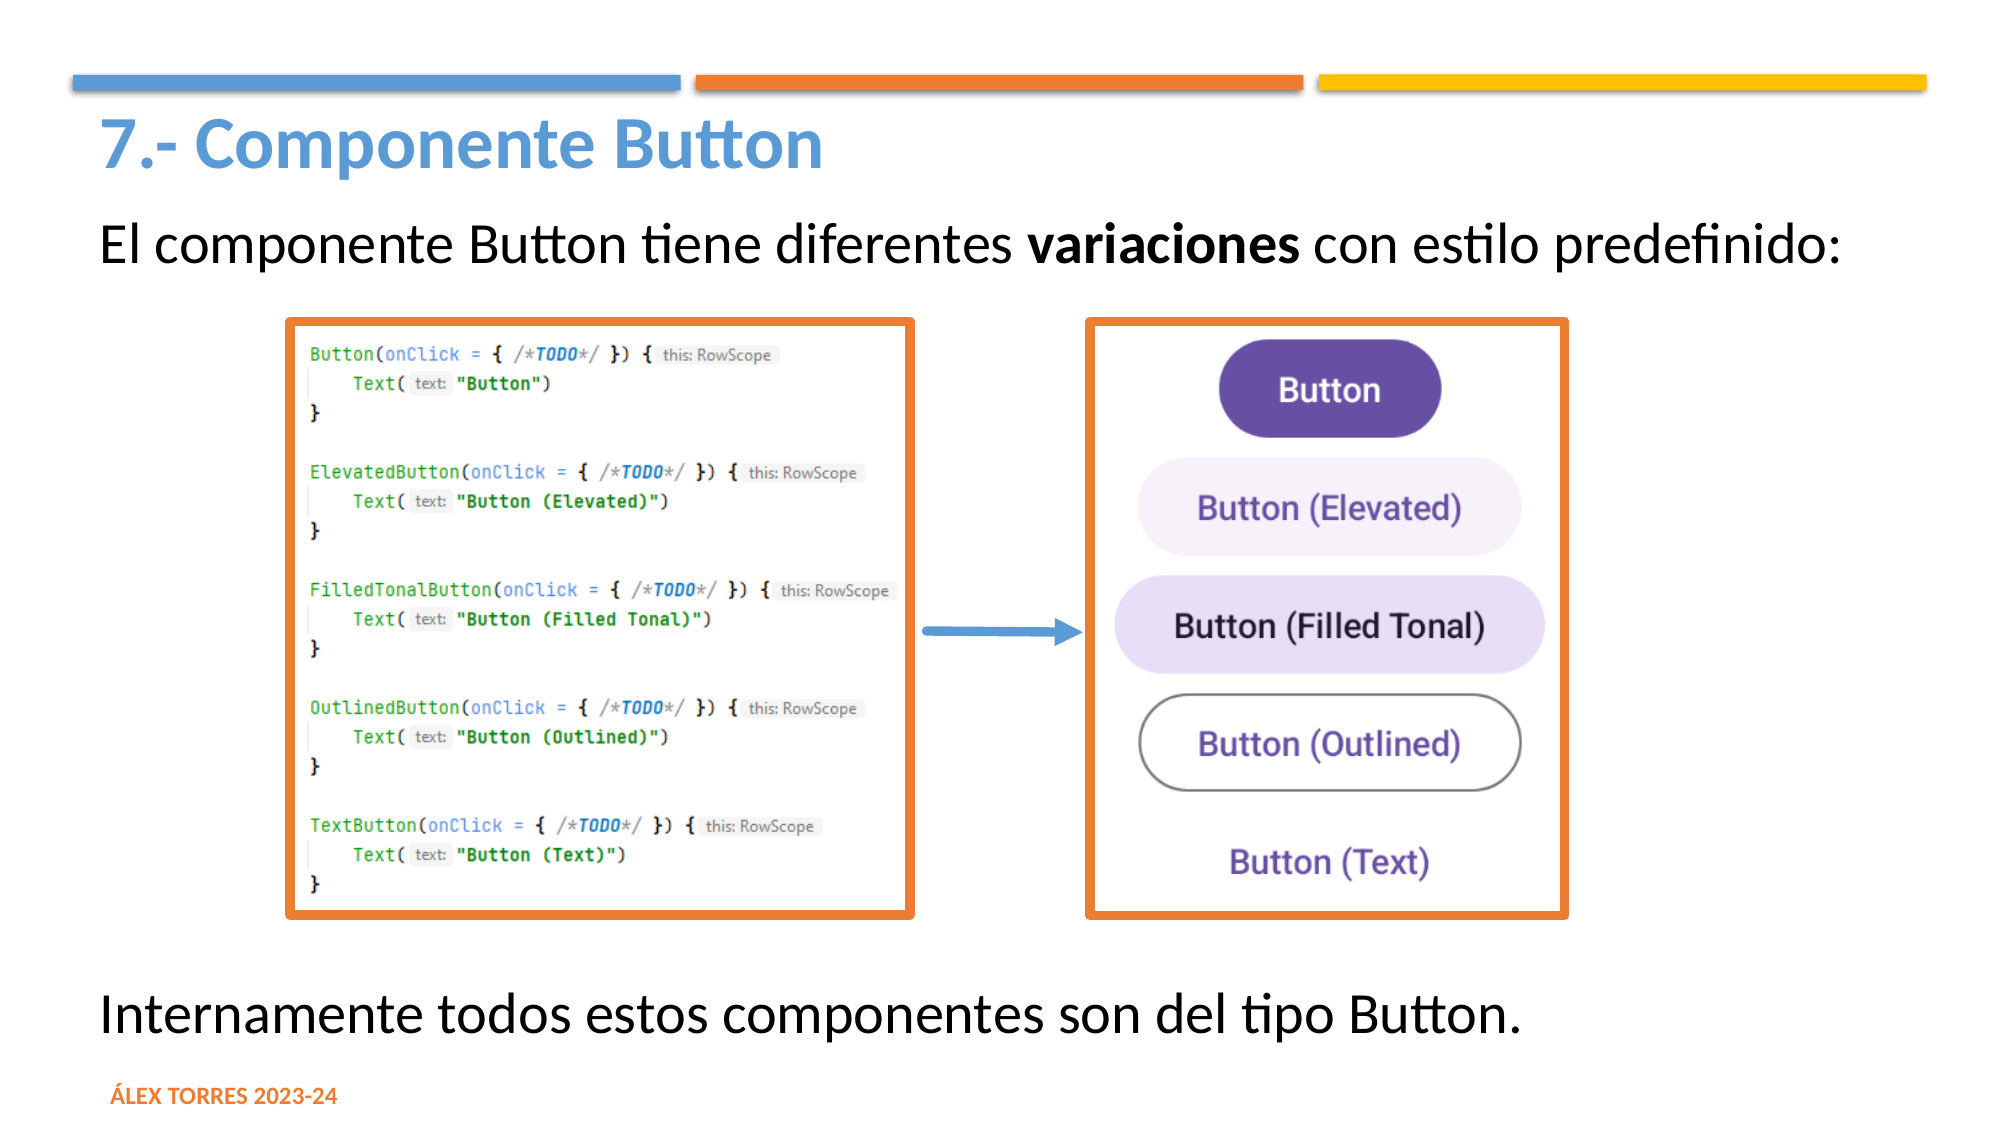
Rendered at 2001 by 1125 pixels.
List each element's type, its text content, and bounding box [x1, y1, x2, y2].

text_box El componente Button tiene diferentes variaciones con estilo predefinido: Internamente todos estos componentes son del tipo Button. [85, 190, 1915, 1074]
picture [1093, 325, 1561, 912]
picture [294, 325, 906, 911]
text_box 7.- Componente Button [85, 78, 1915, 188]
